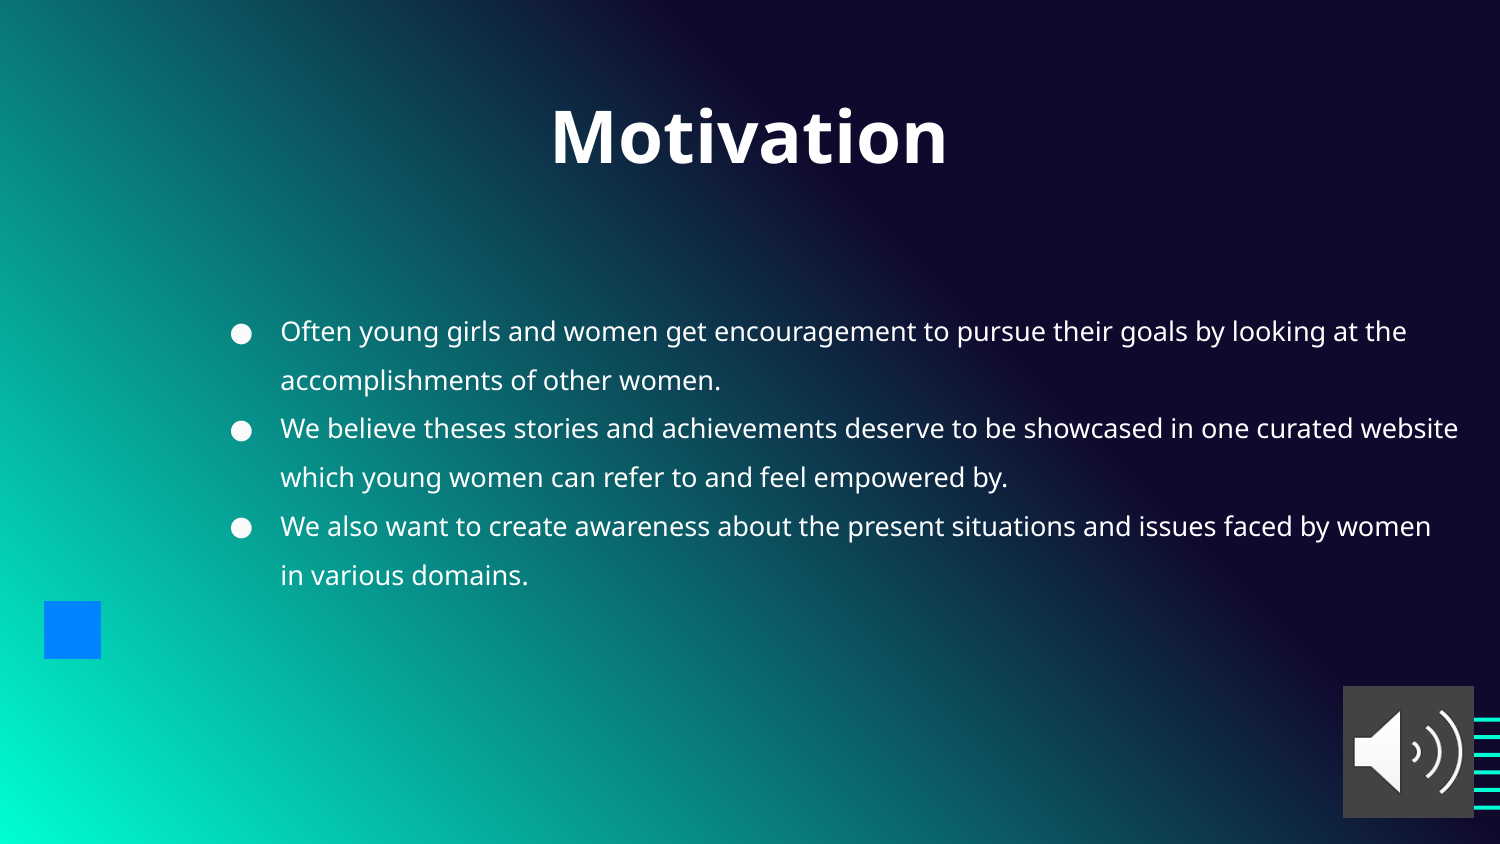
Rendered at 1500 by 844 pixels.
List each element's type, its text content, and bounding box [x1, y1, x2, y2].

list Often young girls and women get encouragement to pursue their goals by looking at the accomplishments of other women. We believe theses stories and achievements deserve to be showcased in one curated website which young women can refer to and feel empowered by. We also want to create awareness about the present situations and issues faced by women in various domains. [190, 250, 1475, 812]
title Motivation [118, 87, 1382, 182]
picture [1341, 685, 1476, 819]
